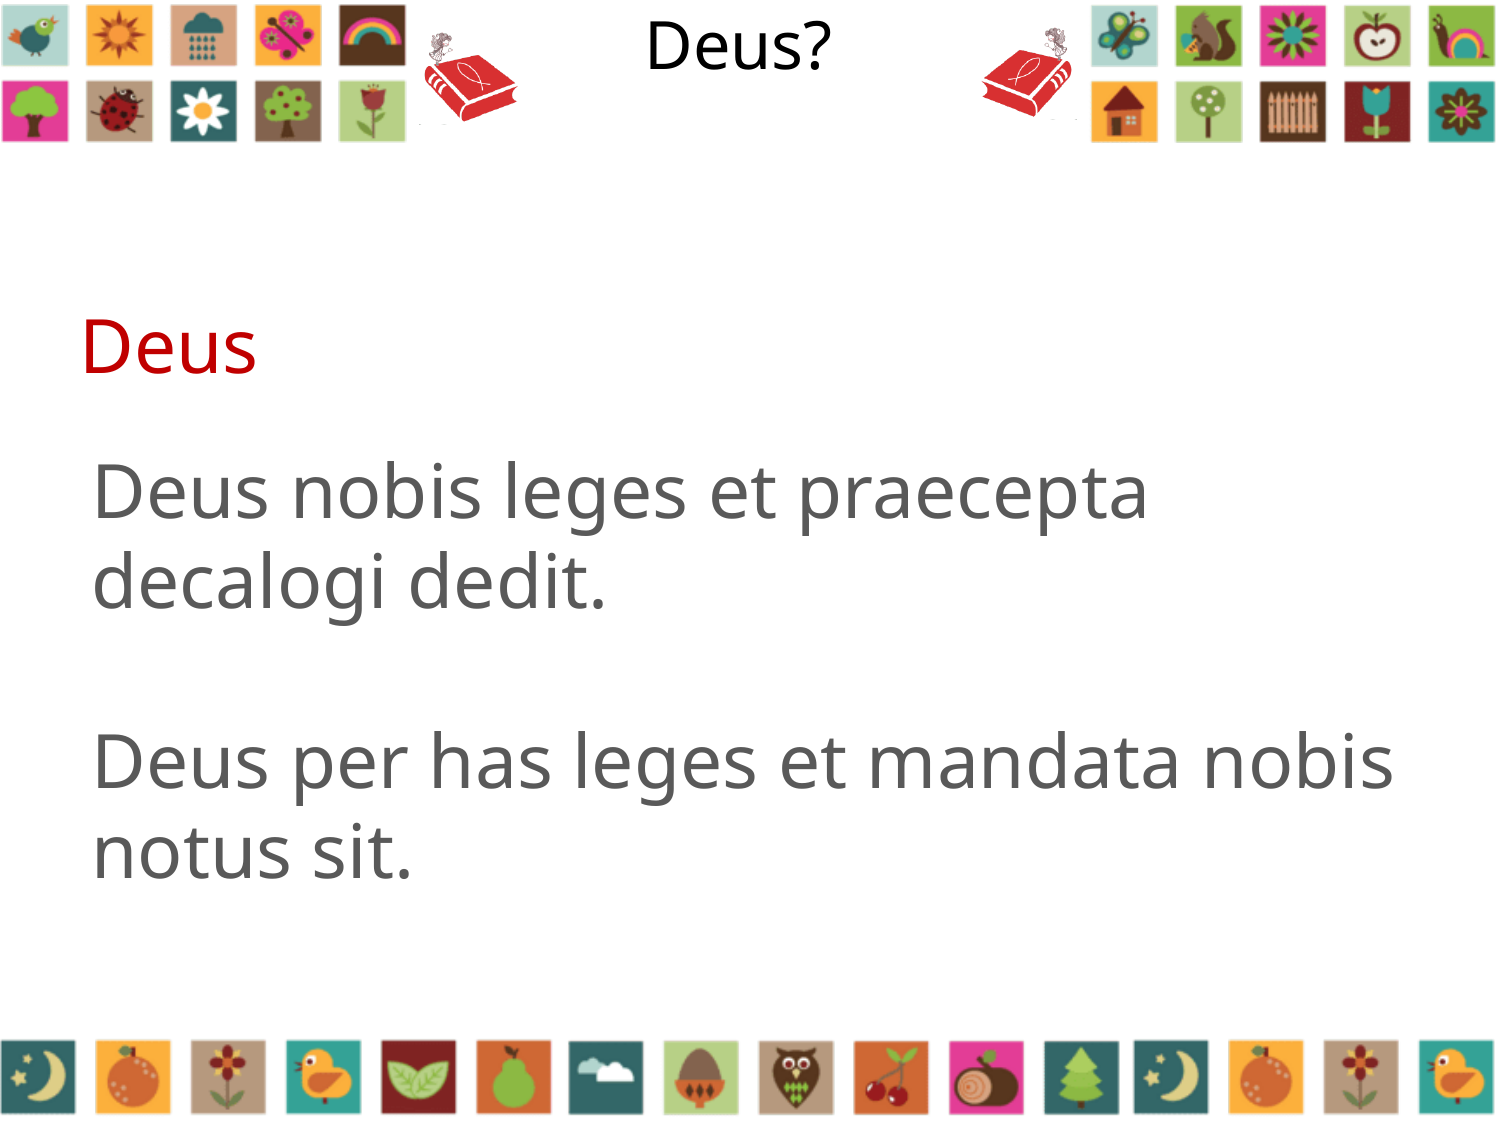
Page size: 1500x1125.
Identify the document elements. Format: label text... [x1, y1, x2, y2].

text_box Deus nobis leges et praecepta decalogi dedit. Deus per has leges et mandata nobis notus sit. [76, 436, 1424, 902]
picture [950, 3, 1500, 150]
picture [0, 3, 550, 150]
text_box Deus [64, 290, 1412, 396]
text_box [0, 1028, 1500, 1118]
text_box Deus? [414, 0, 1080, 91]
